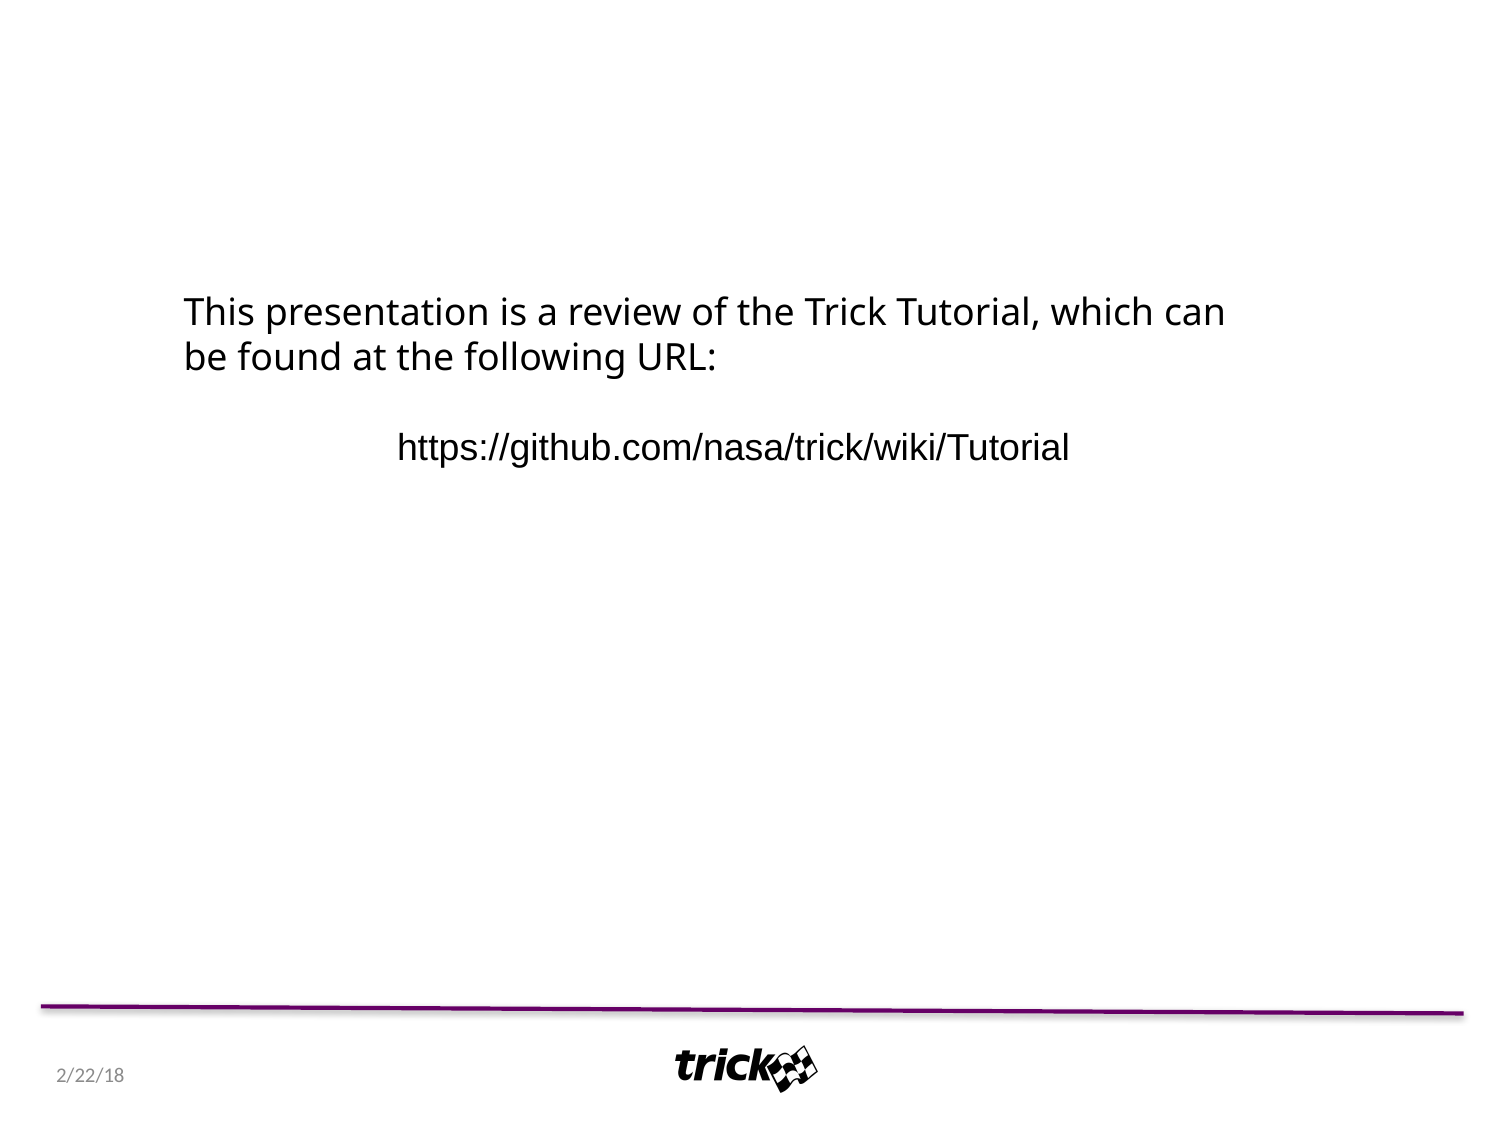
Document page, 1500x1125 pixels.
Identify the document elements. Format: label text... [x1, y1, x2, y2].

text_box This presentation is a review of the Trick Tutorial, which can be found at the following URL: [168, 280, 1289, 386]
text_box https://github.com/nasa/trick/wiki/Tutorial [382, 415, 1085, 476]
picture [675, 1045, 818, 1093]
